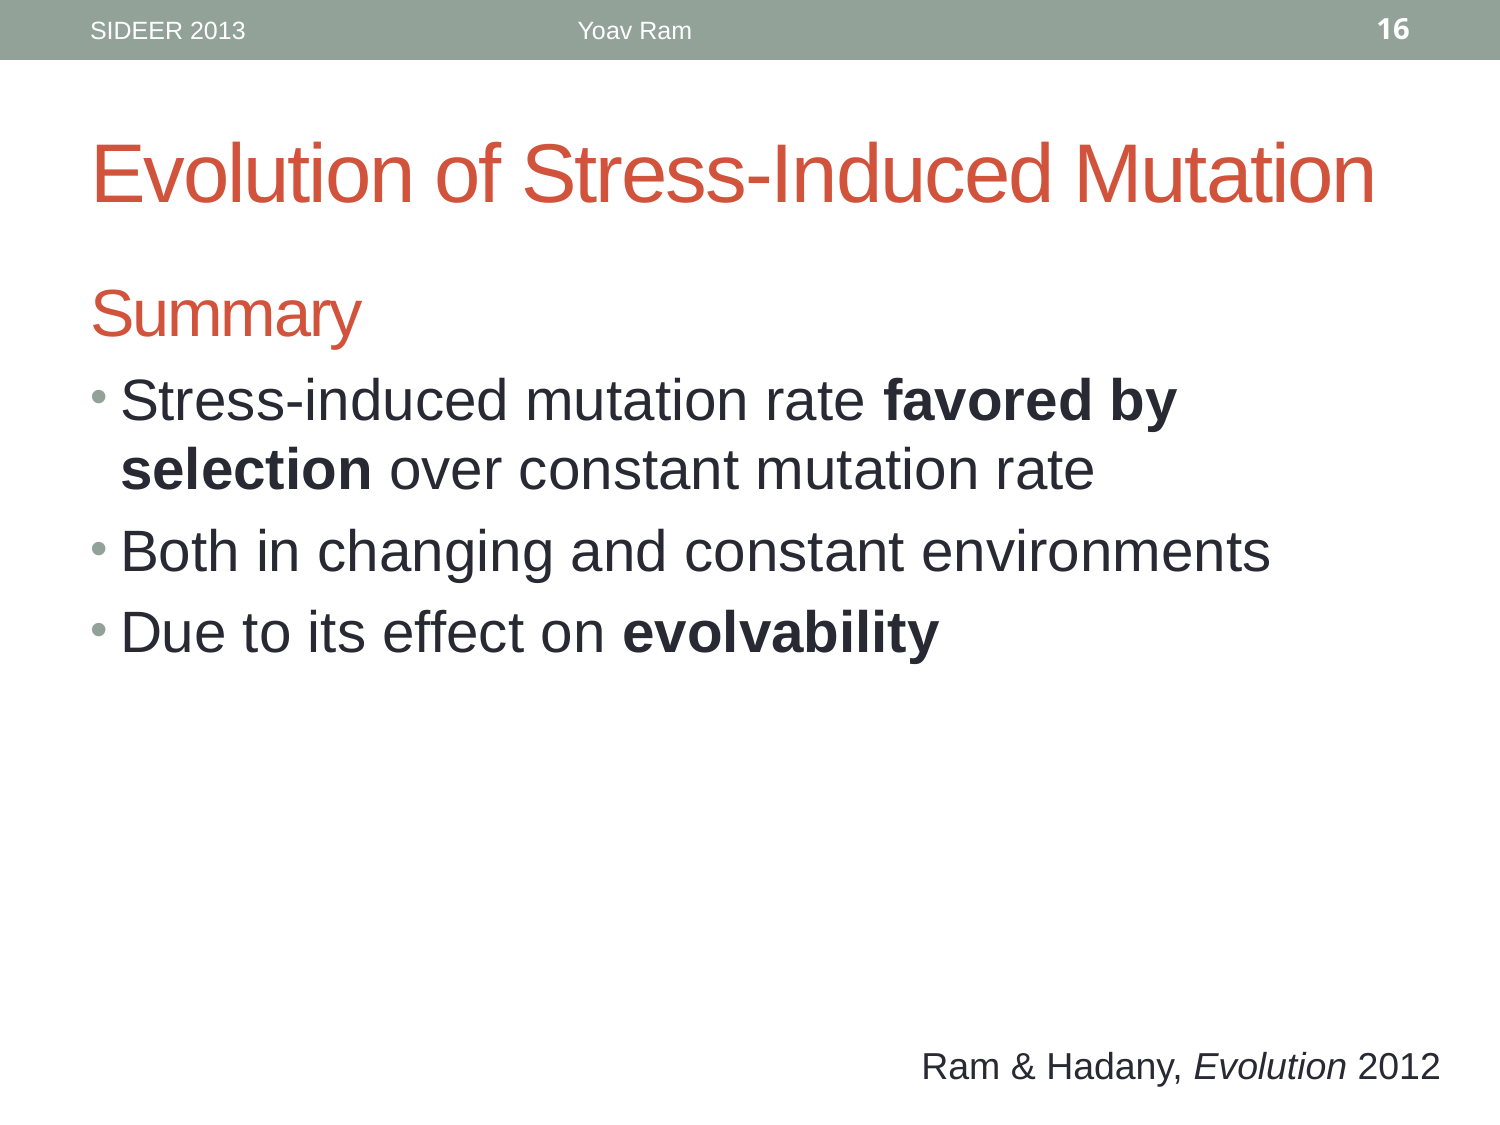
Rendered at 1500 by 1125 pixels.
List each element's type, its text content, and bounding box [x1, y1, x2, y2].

text_box Ram & Hadany, Evolution 2012 [906, 1034, 1456, 1095]
slide_number 16 [1250, 3, 1425, 57]
footer Yoav Ram [562, 3, 1238, 57]
title Evolution of Stress-Induced Mutation [75, 87, 1425, 250]
list Summary Stress-induced mutation rate favored by selection over constant mutation rate Both in changing and constant environments Due to its effect on evolvability [75, 262, 1425, 1063]
slide_number SIDEER 2013 [75, 3, 550, 57]
